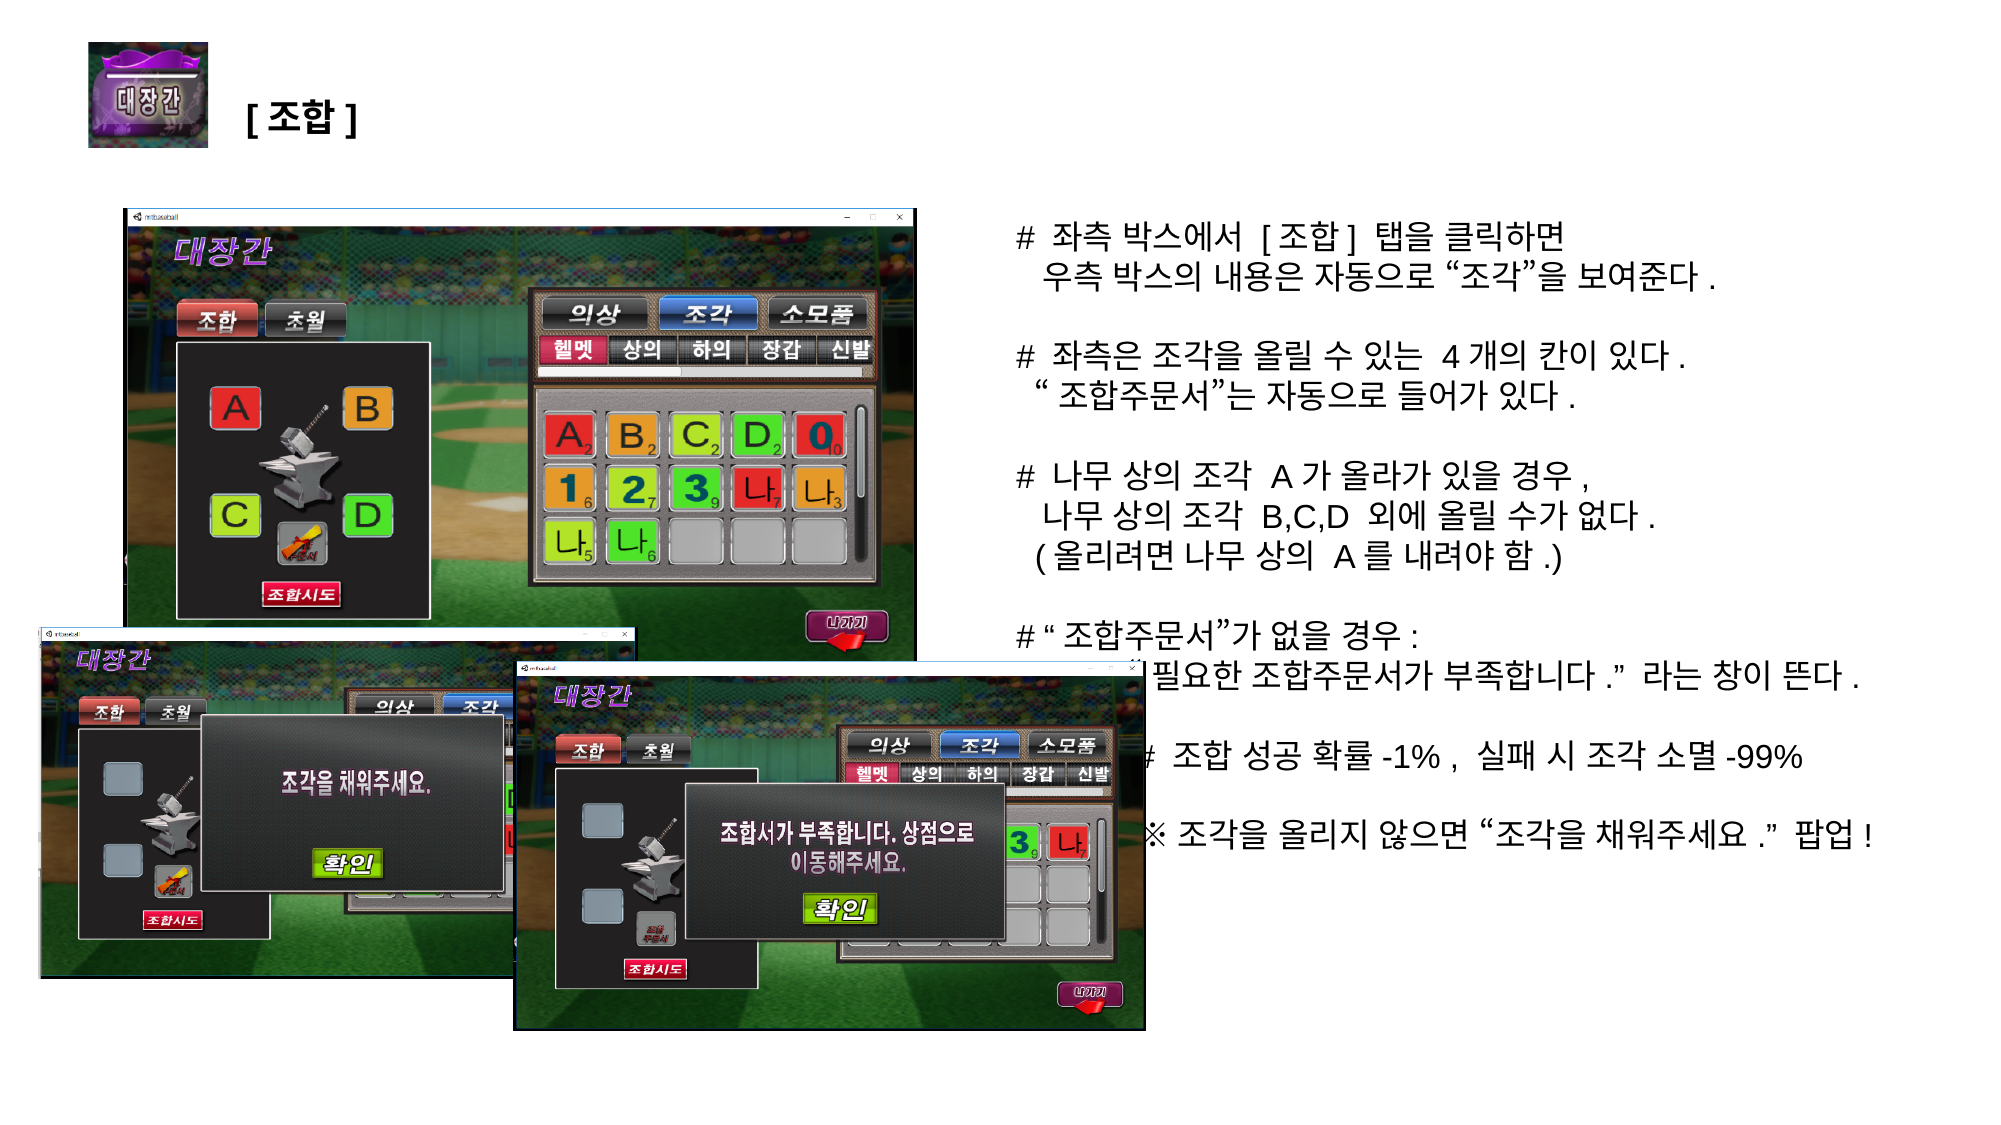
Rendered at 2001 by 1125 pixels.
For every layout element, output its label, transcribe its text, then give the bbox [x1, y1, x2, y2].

picture [37, 208, 1146, 1031]
text_box [조합] [231, 86, 432, 147]
picture [88, 42, 209, 148]
text_box # 좌측 박스에서 [조합] 탭을 클릭하면 우측 박스의 내용은 자동으로 “조각”을 보여준다. # 좌측은 조각을 올릴 수 있는 4개의 칸이 있다. “조합주문서”는 자동으로 들어가 있다. # 나무 상의 조각 A가 올라가 있을 경우, 나무 상의 조각 B,C,D 외에 올릴 수가 없다. (올리려면 나무 상의 A를 내려야 함.) # “조합주문서”가 없을 경우: “필요한 조합주문서가 부족합니다.” 라는 창이 뜬다. # 조합 성공 확률-1% , 실패 시 조각 소멸-99% ※조각을 올리지 않으면 “조각을 채워주세요.” 팝업! [1001, 208, 1967, 862]
